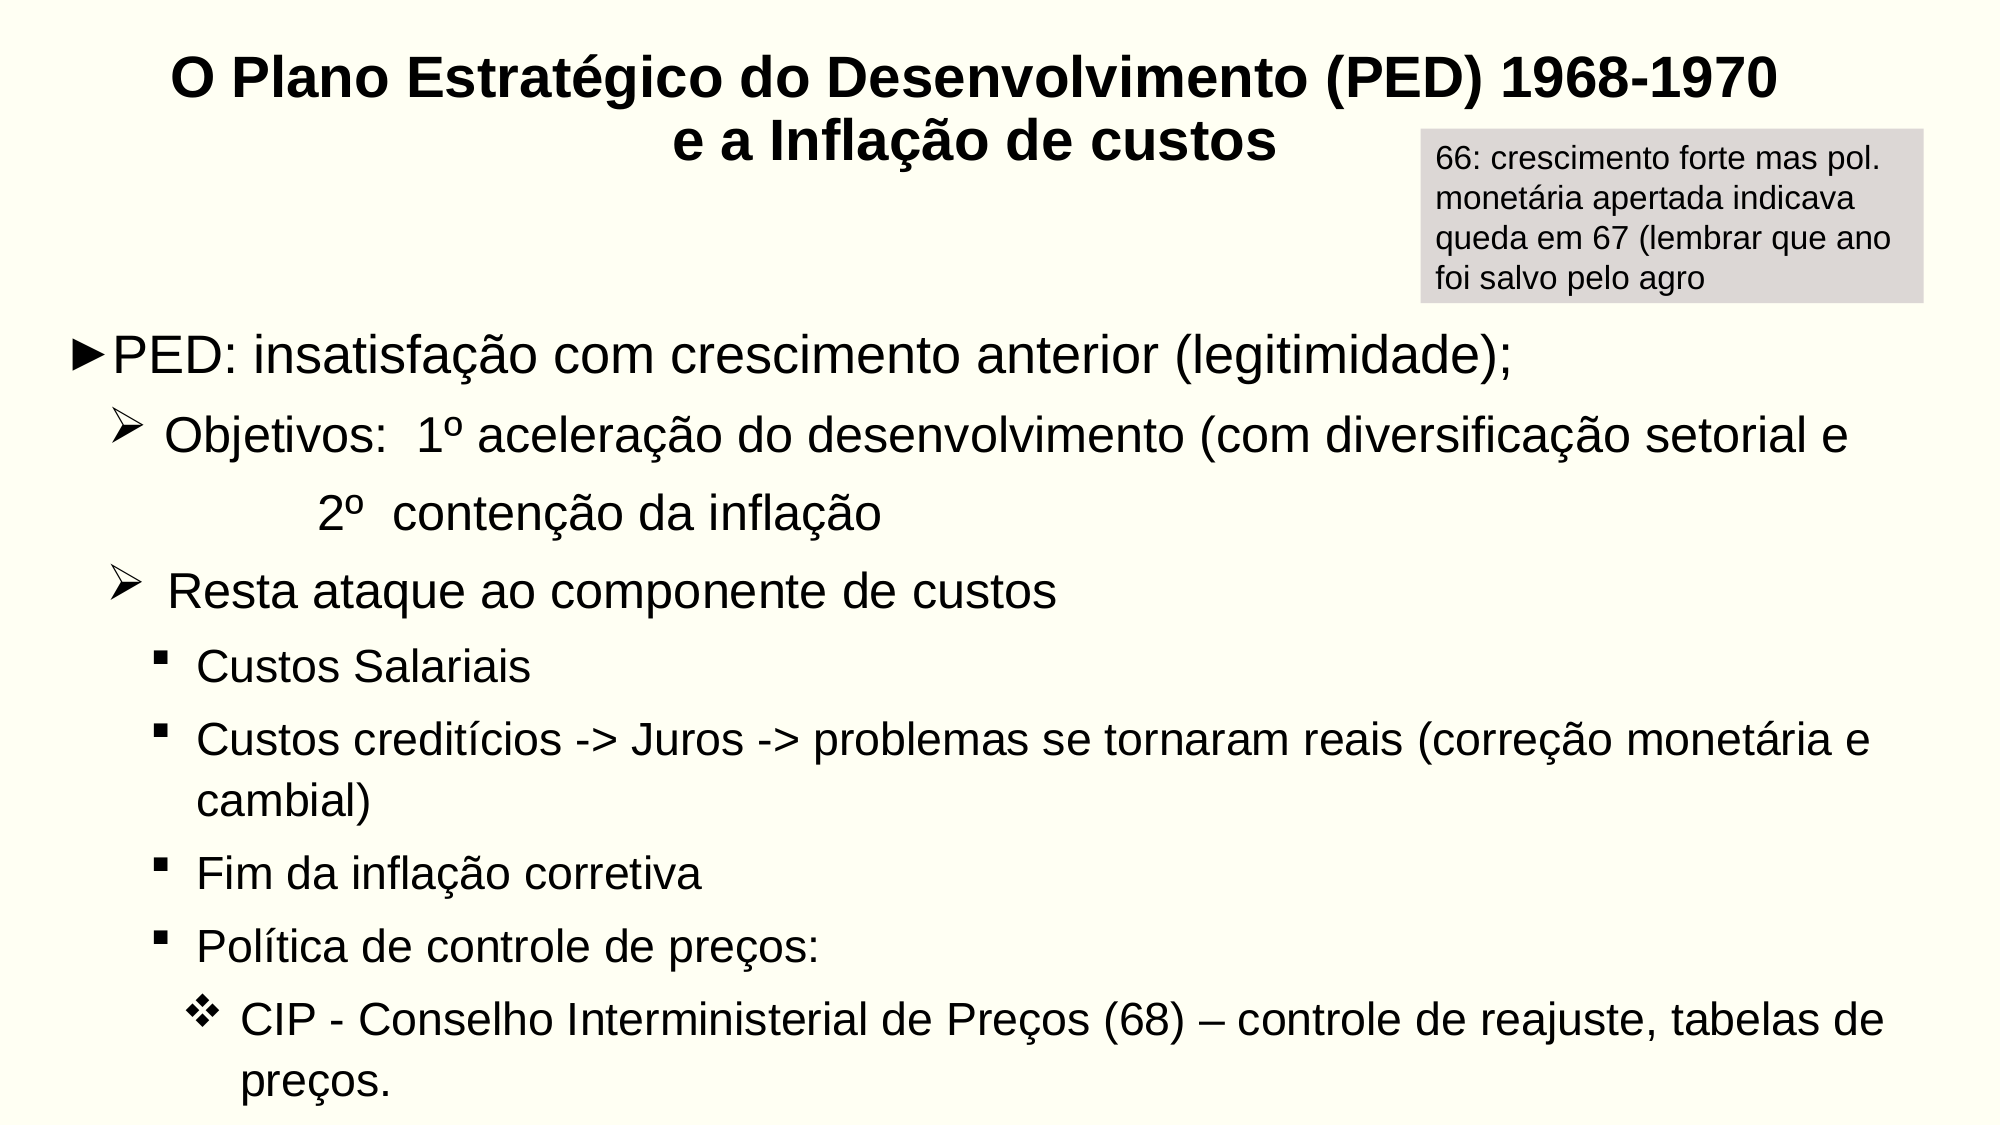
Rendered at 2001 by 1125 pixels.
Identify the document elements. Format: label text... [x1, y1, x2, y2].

text_box 66: crescimento forte mas pol. monetária apertada indicava queda em 67 (lembrar que ano foi salvo pelo agro [1420, 128, 1924, 304]
list PED: insatisfação com crescimento anterior (legitimidade); Objetivos: 1º aceleração do desenvolvimento (com diversificação setorial e 2º contenção da inflação Resta ataque ao componente de custos Custos Salariais Custos creditícios -> Juros -> problemas se tornaram reais (correção monetária e cambial) Fim da inflação corretiva Política de controle de preços: CIP - Conselho Interministerial de Preços (68) – controle de reajuste, tabelas de preços. [51, 305, 1924, 1125]
title O Plano Estratégico do Desenvolvimento (PED) 1968-1970 e a Inflação de custos [26, 45, 1925, 182]
